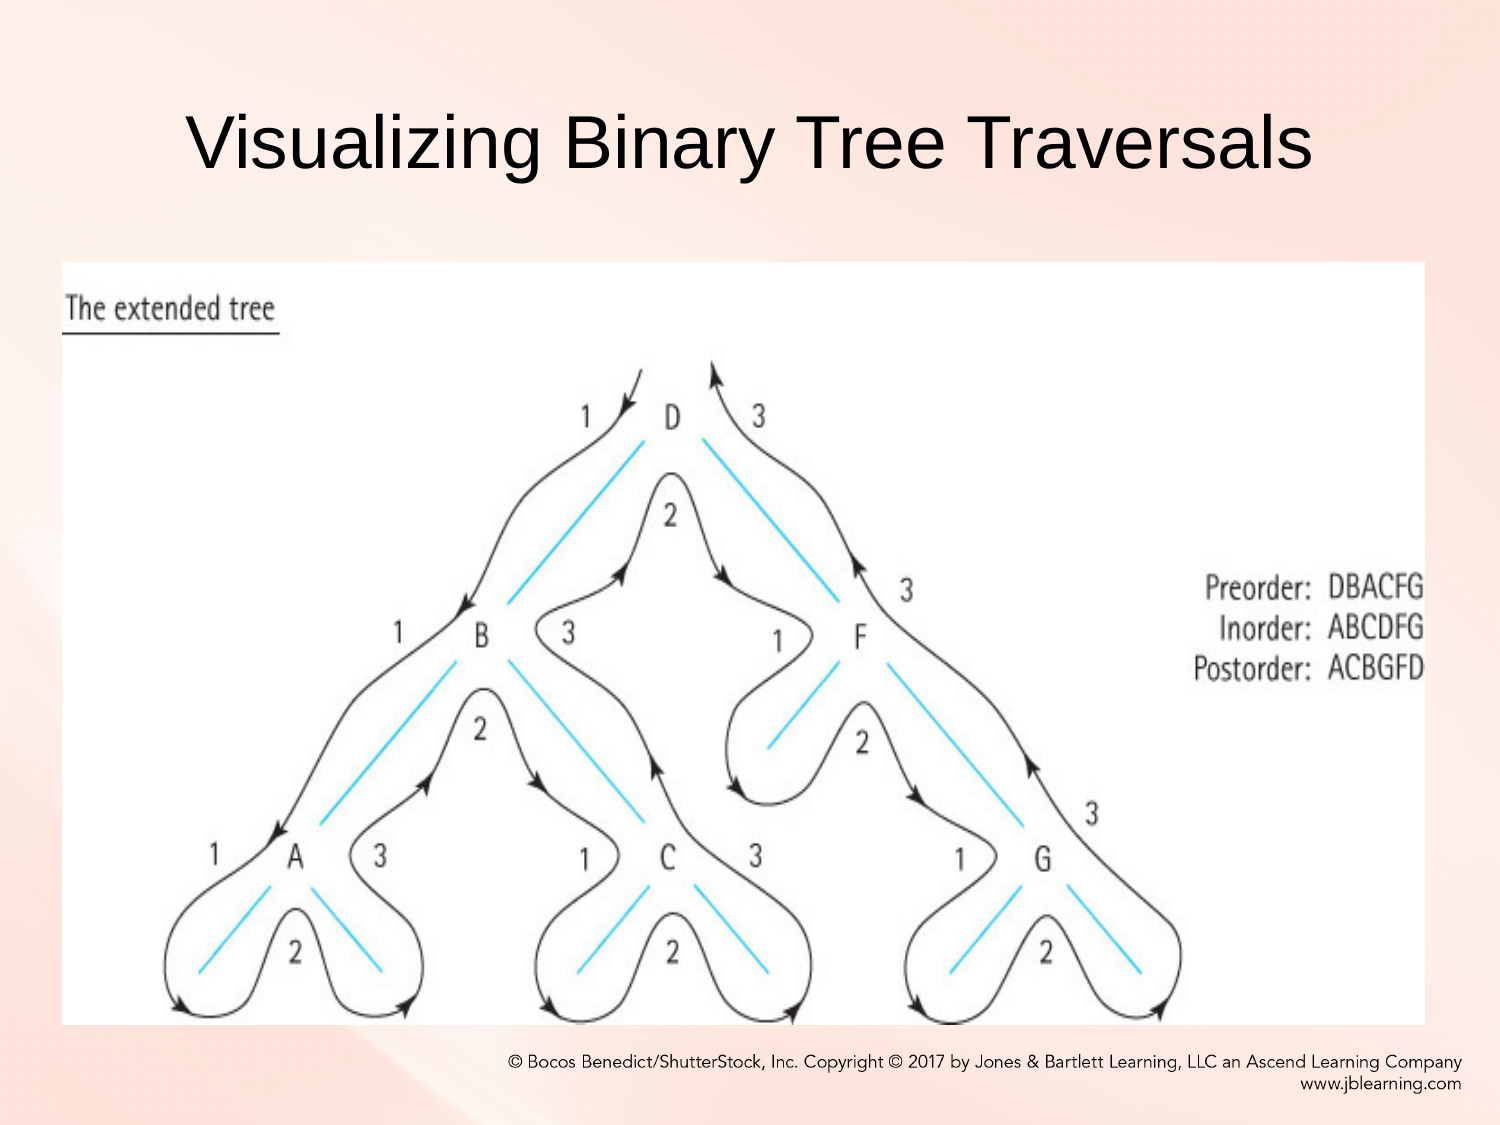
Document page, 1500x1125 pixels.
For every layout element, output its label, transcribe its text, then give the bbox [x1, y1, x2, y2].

title Visualizing Binary Tree Traversals [75, 45, 1425, 233]
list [62, 262, 1426, 1026]
picture [0, 0, 1500, 1125]
